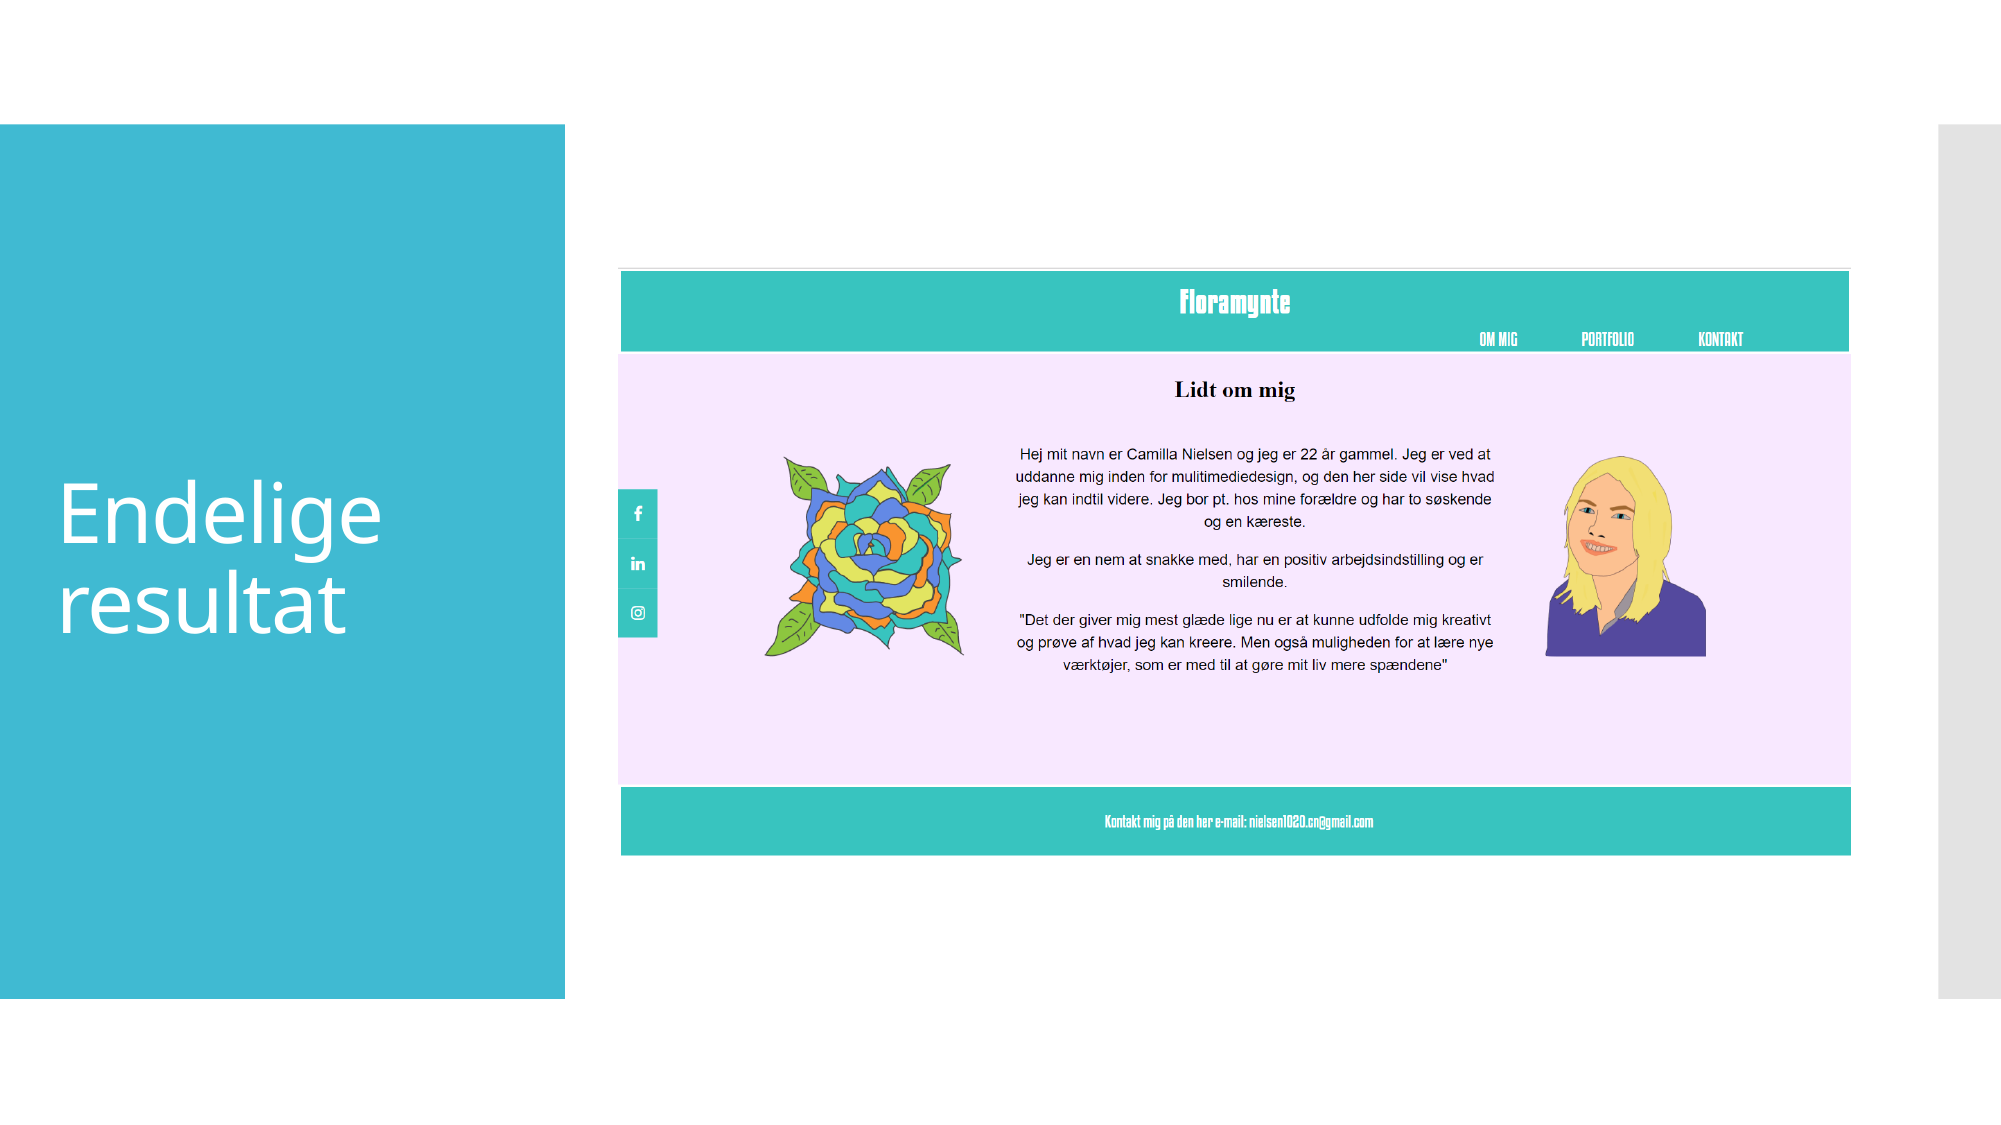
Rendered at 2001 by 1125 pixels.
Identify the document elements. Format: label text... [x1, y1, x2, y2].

title Endelige resultat [41, 184, 525, 940]
picture [618, 267, 1852, 857]
